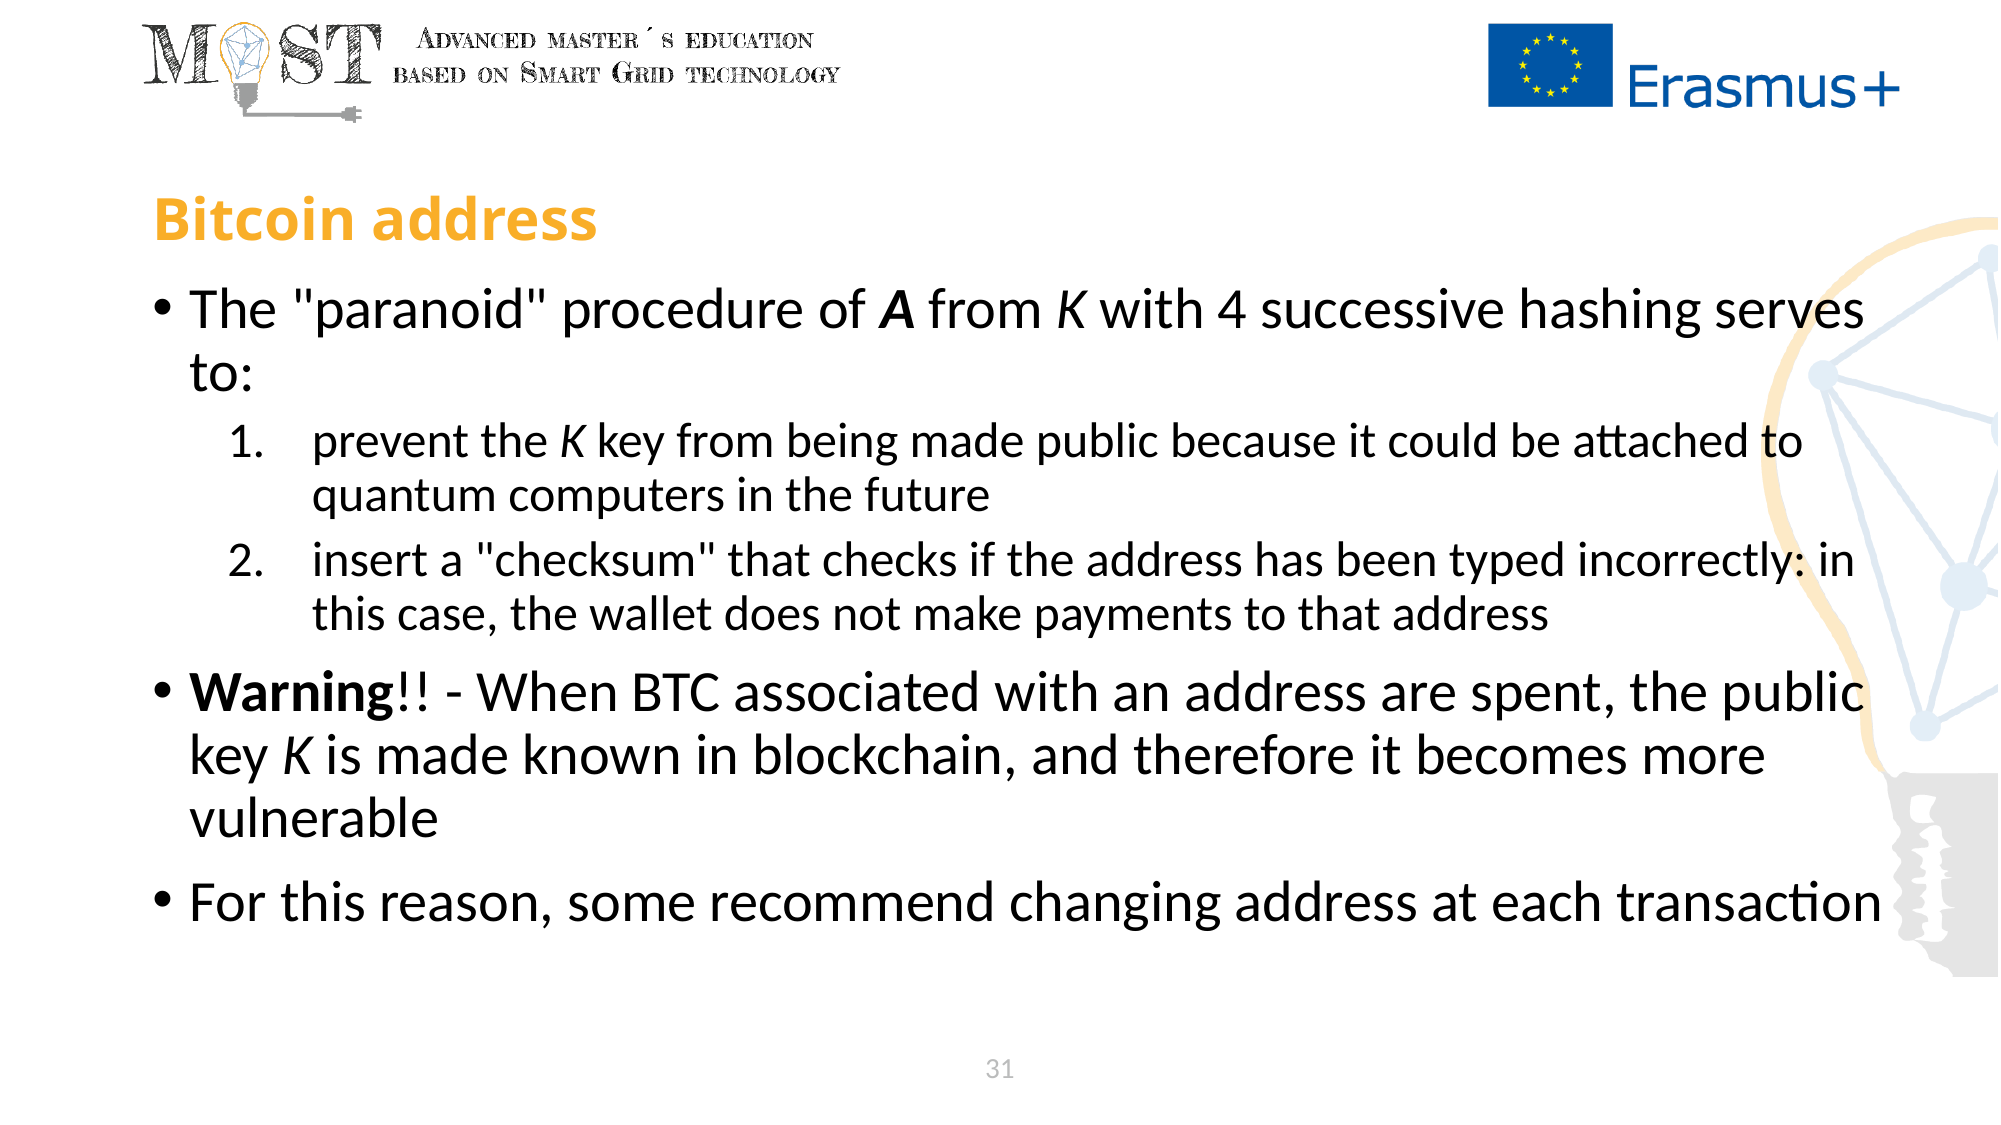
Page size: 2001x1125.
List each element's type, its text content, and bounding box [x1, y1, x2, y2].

slide_number 31 [935, 1064, 1065, 1098]
picture [135, 22, 841, 130]
list The "paranoid" procedure of A from K with 4 successive hashing serves to: prevent the K key from being made public because it could be attached to quantum computers in the future insert a "checksum" that checks if the address has been typed incorrectly: in this case, the wallet does not make payments to that address Warning!! - When BTC associated with an address are spent, the public key K is made known in blockchain, and therefore it becomes more vulnerable For this reason, some recommend changing address at each transaction [137, 270, 1923, 1064]
picture [1464, 0, 1923, 131]
title Bitcoin address [137, 135, 1863, 270]
